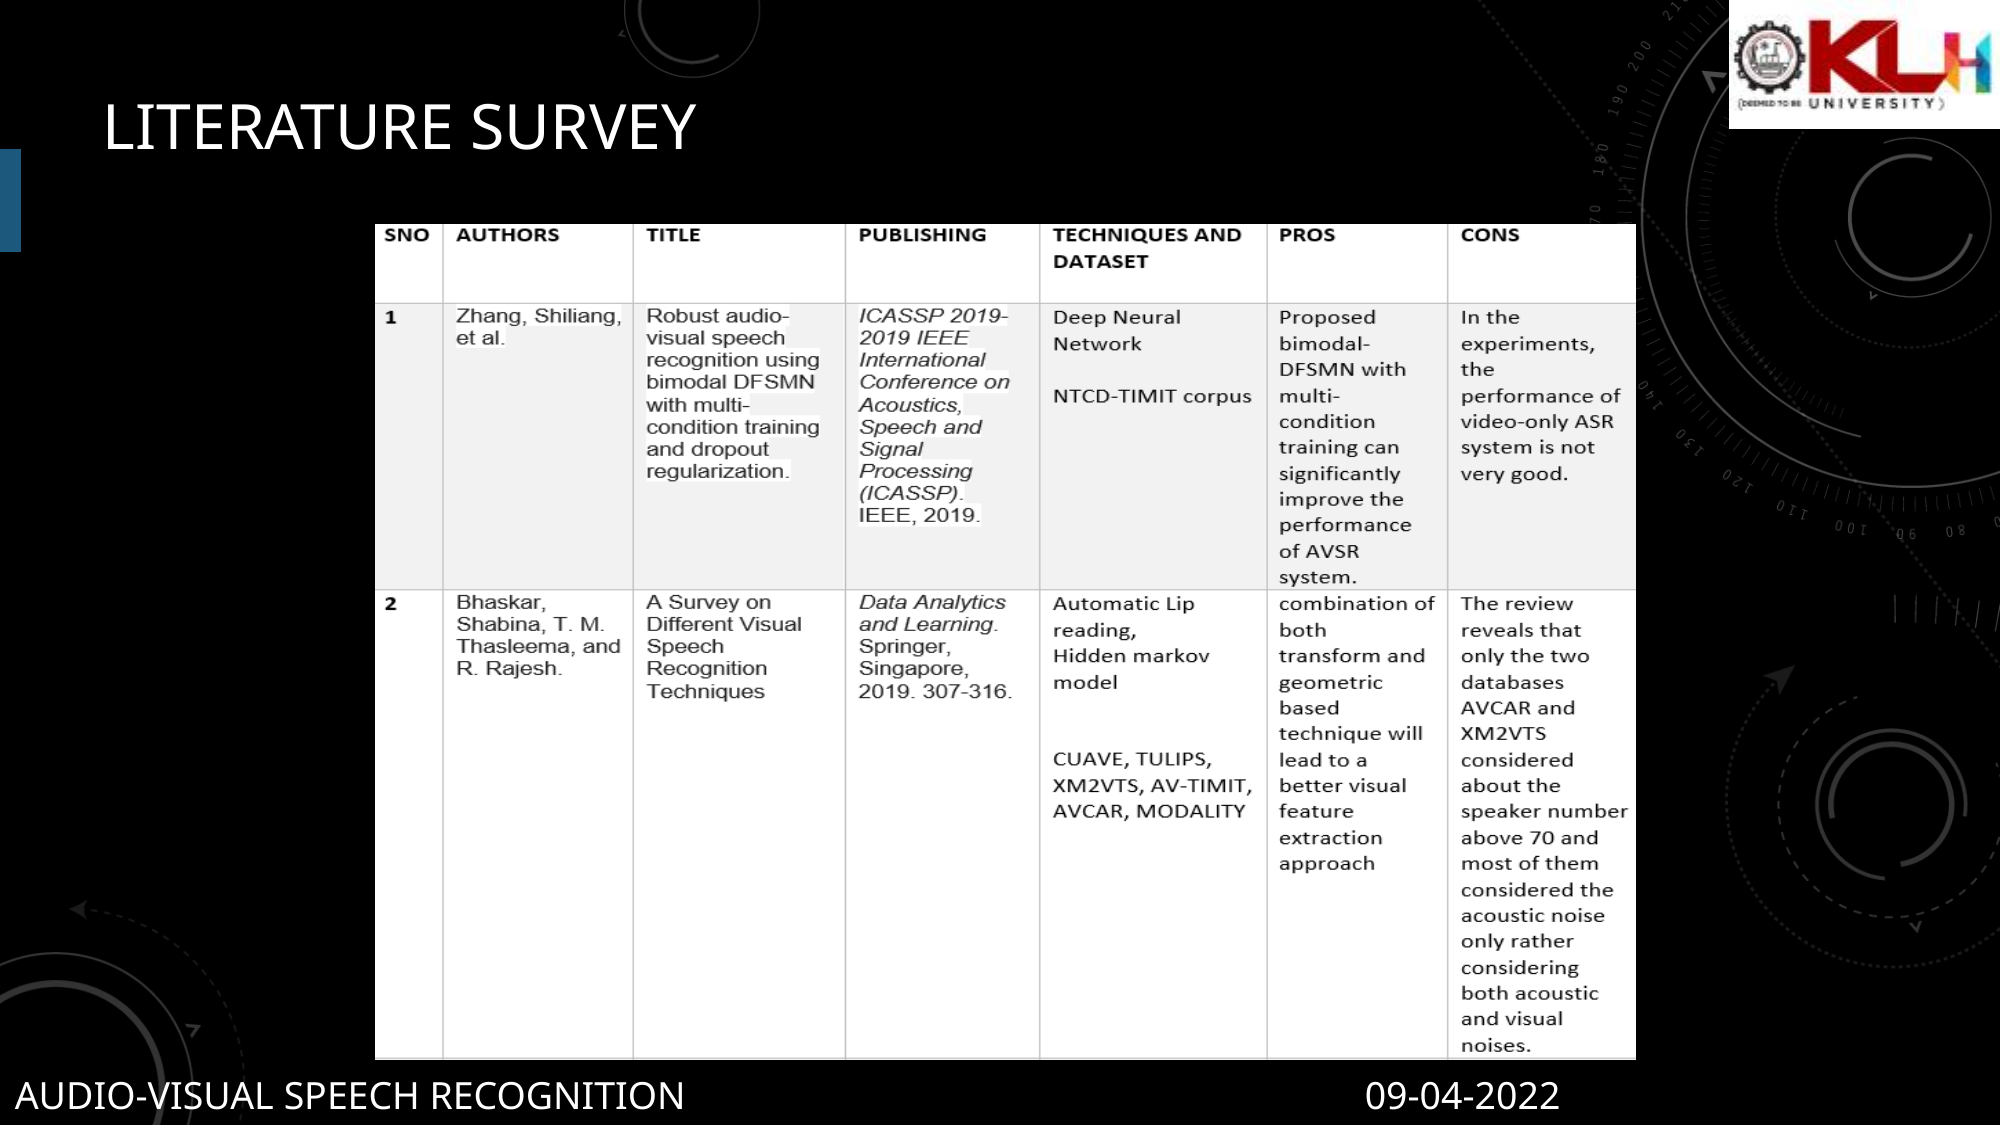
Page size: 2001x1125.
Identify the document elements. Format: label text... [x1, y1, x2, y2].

text_box AUDIO-VISUAL SPEECH RECOGNITION 09-04-2022 6 [0, 1064, 2000, 1125]
title LITERATURE SURVEY [87, 21, 1867, 229]
picture [0, 0, 2000, 1064]
